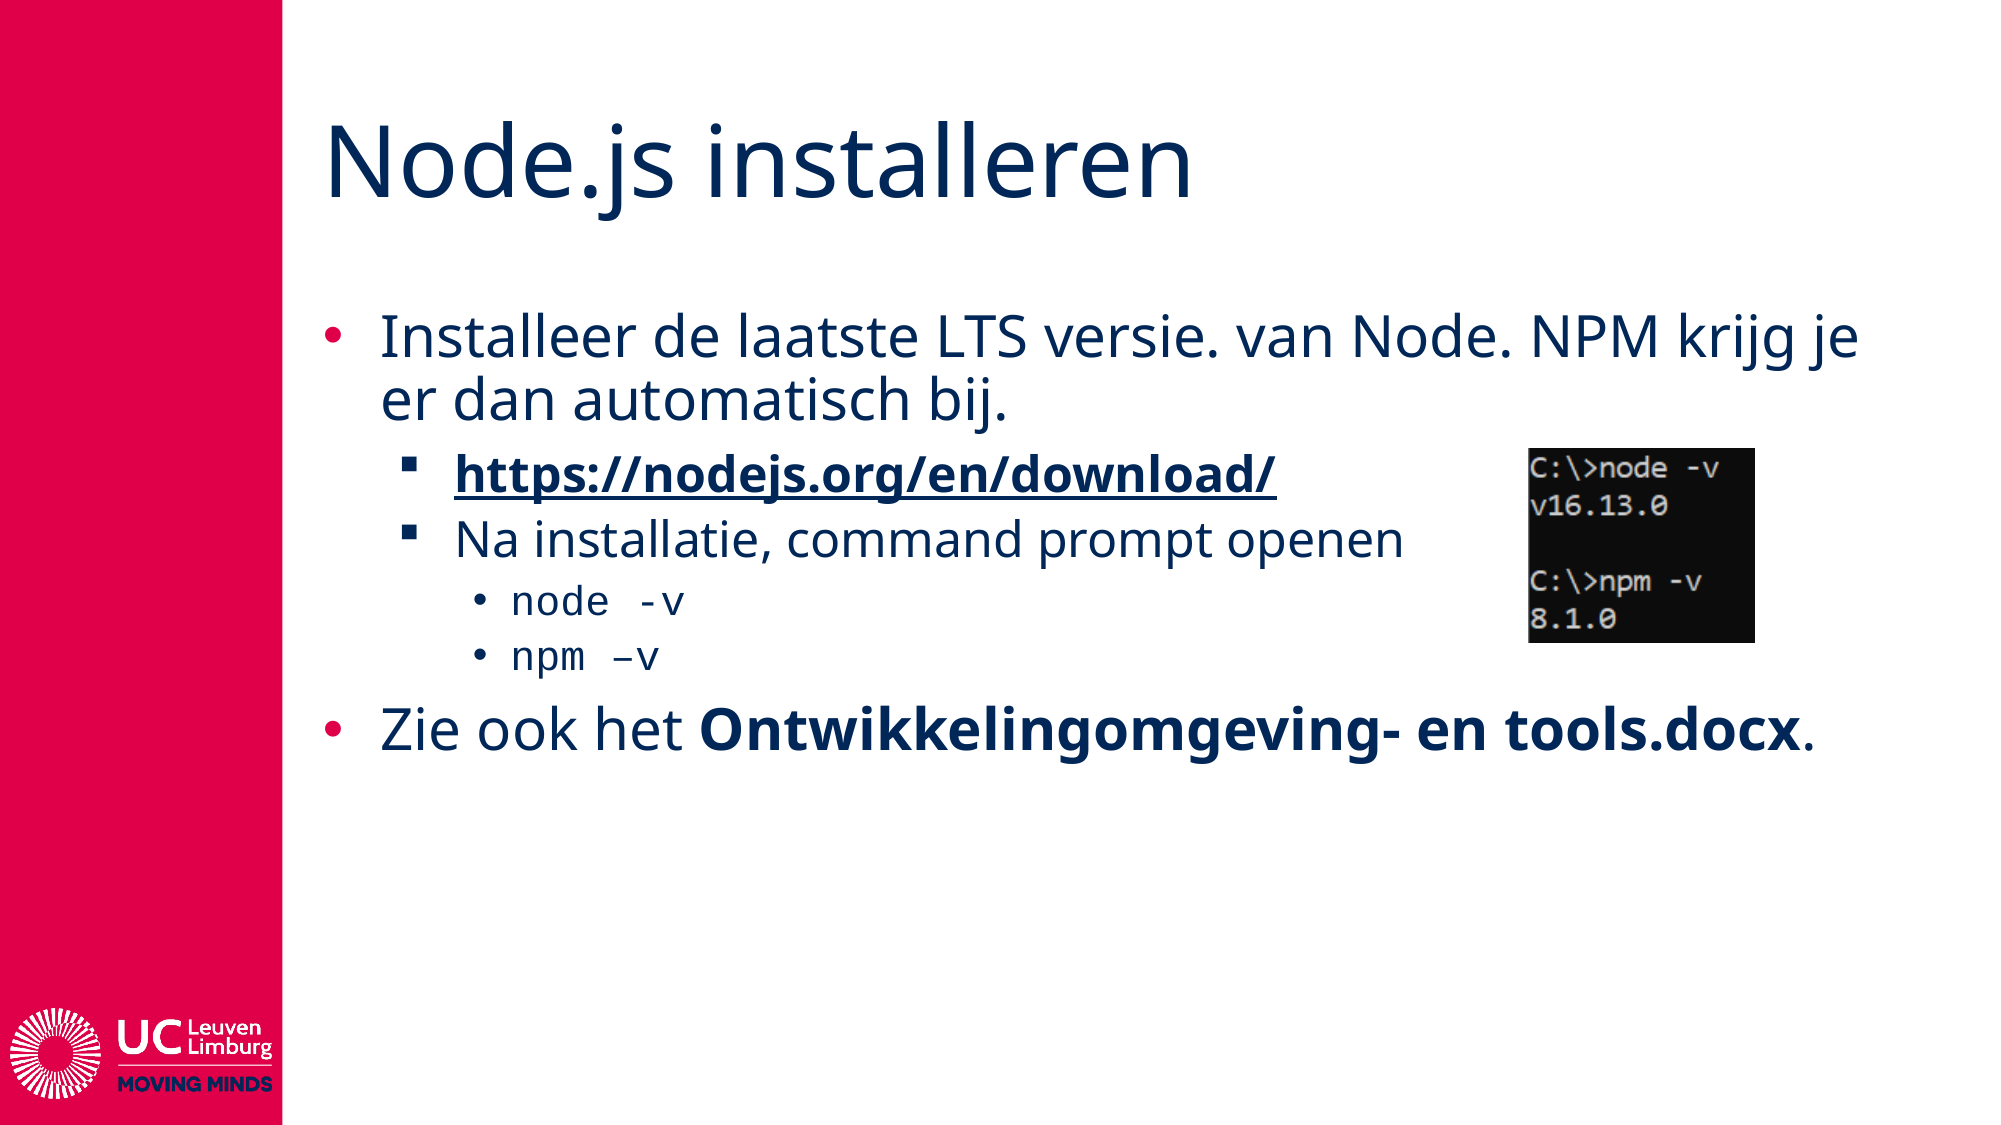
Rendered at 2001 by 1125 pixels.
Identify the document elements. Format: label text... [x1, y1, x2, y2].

picture [1528, 448, 1755, 643]
picture [10, 1008, 272, 1099]
title Node.js installeren [307, 59, 1940, 271]
list Installeer de laatste LTS versie. van Node. NPM krijg je er dan automatisch bij. https://nodejs.org/en/download/ Na installatie, command prompt openen node -v npm –v Zie ook het Ontwikkelingomgeving- en tools.docx. [307, 299, 1940, 996]
